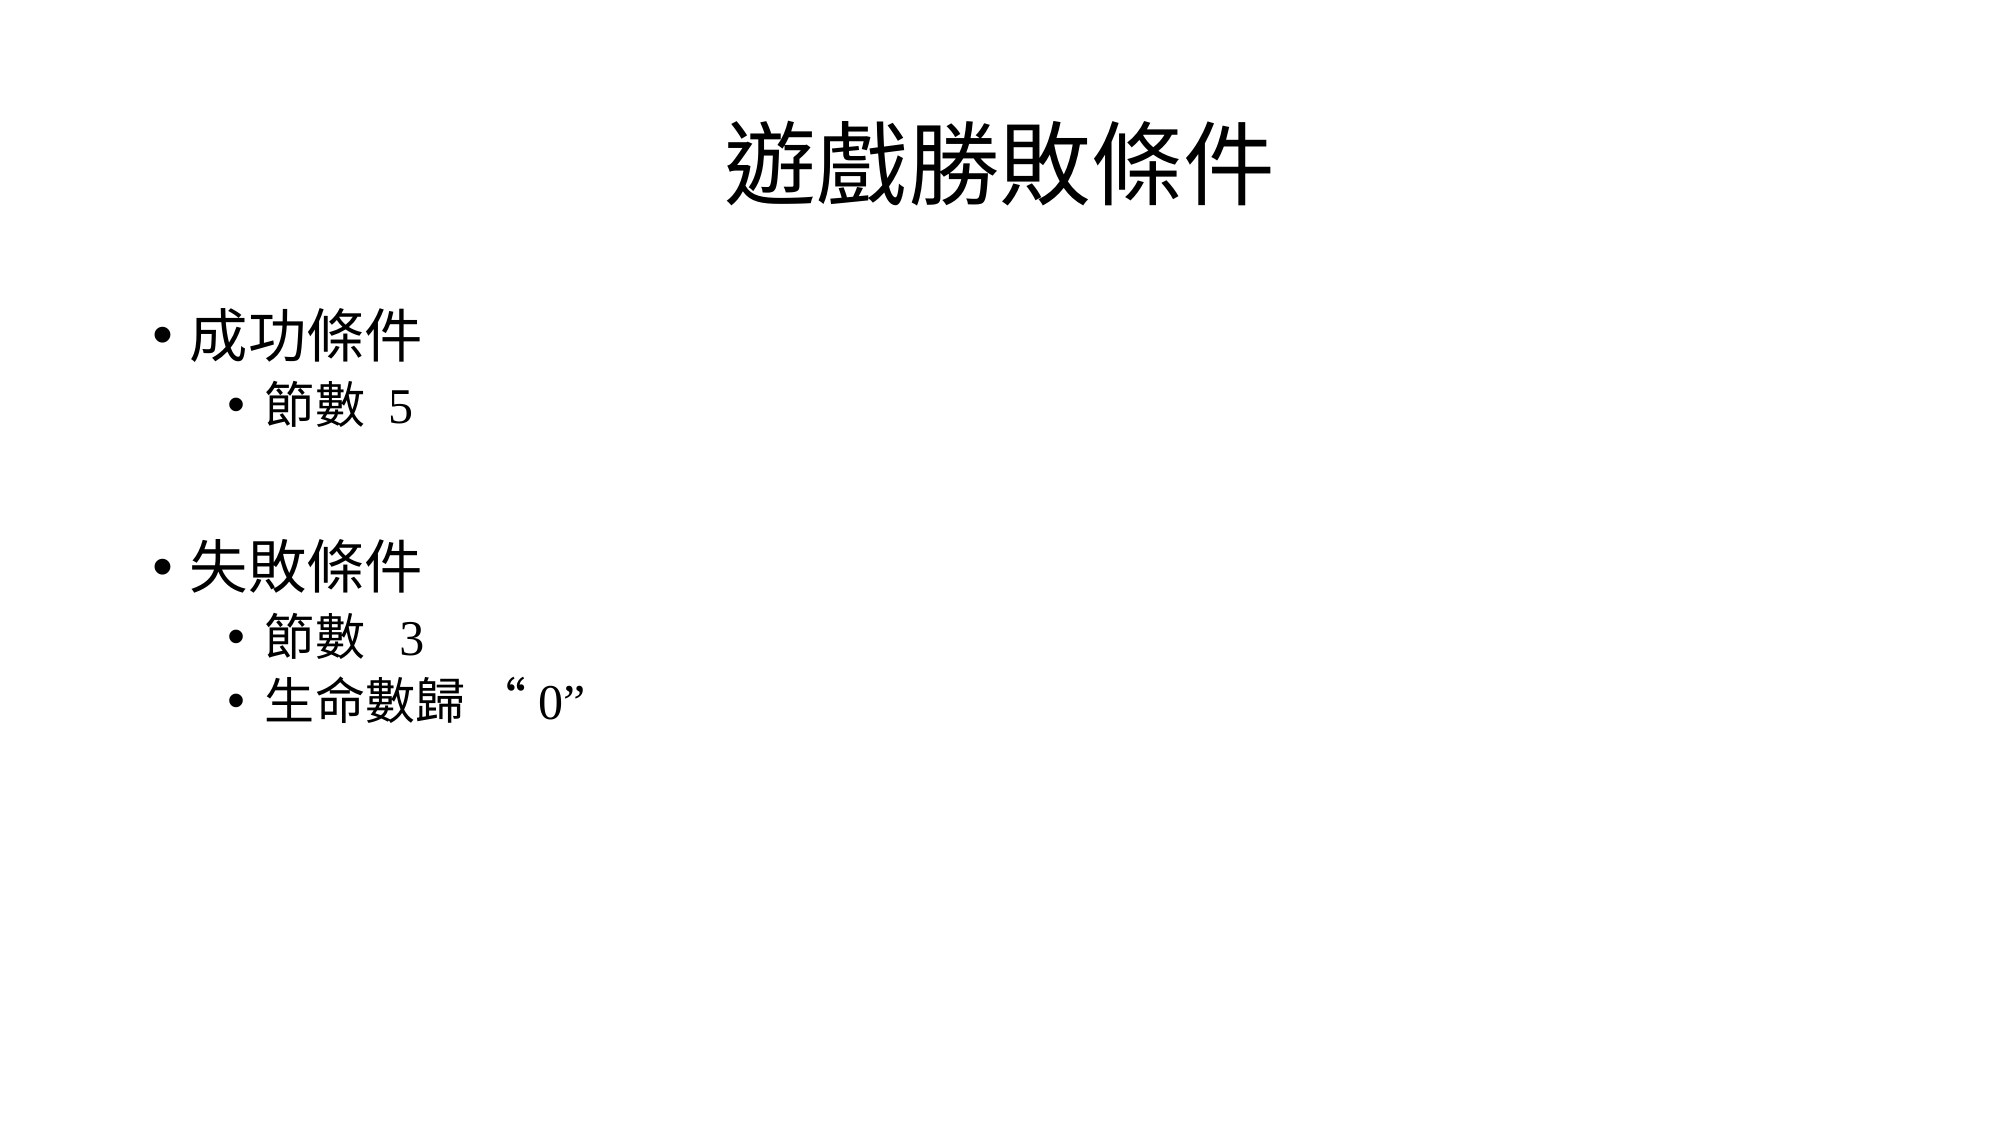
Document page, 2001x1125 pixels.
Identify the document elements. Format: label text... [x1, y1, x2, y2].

title 遊戲勝敗條件 [137, 59, 1863, 278]
